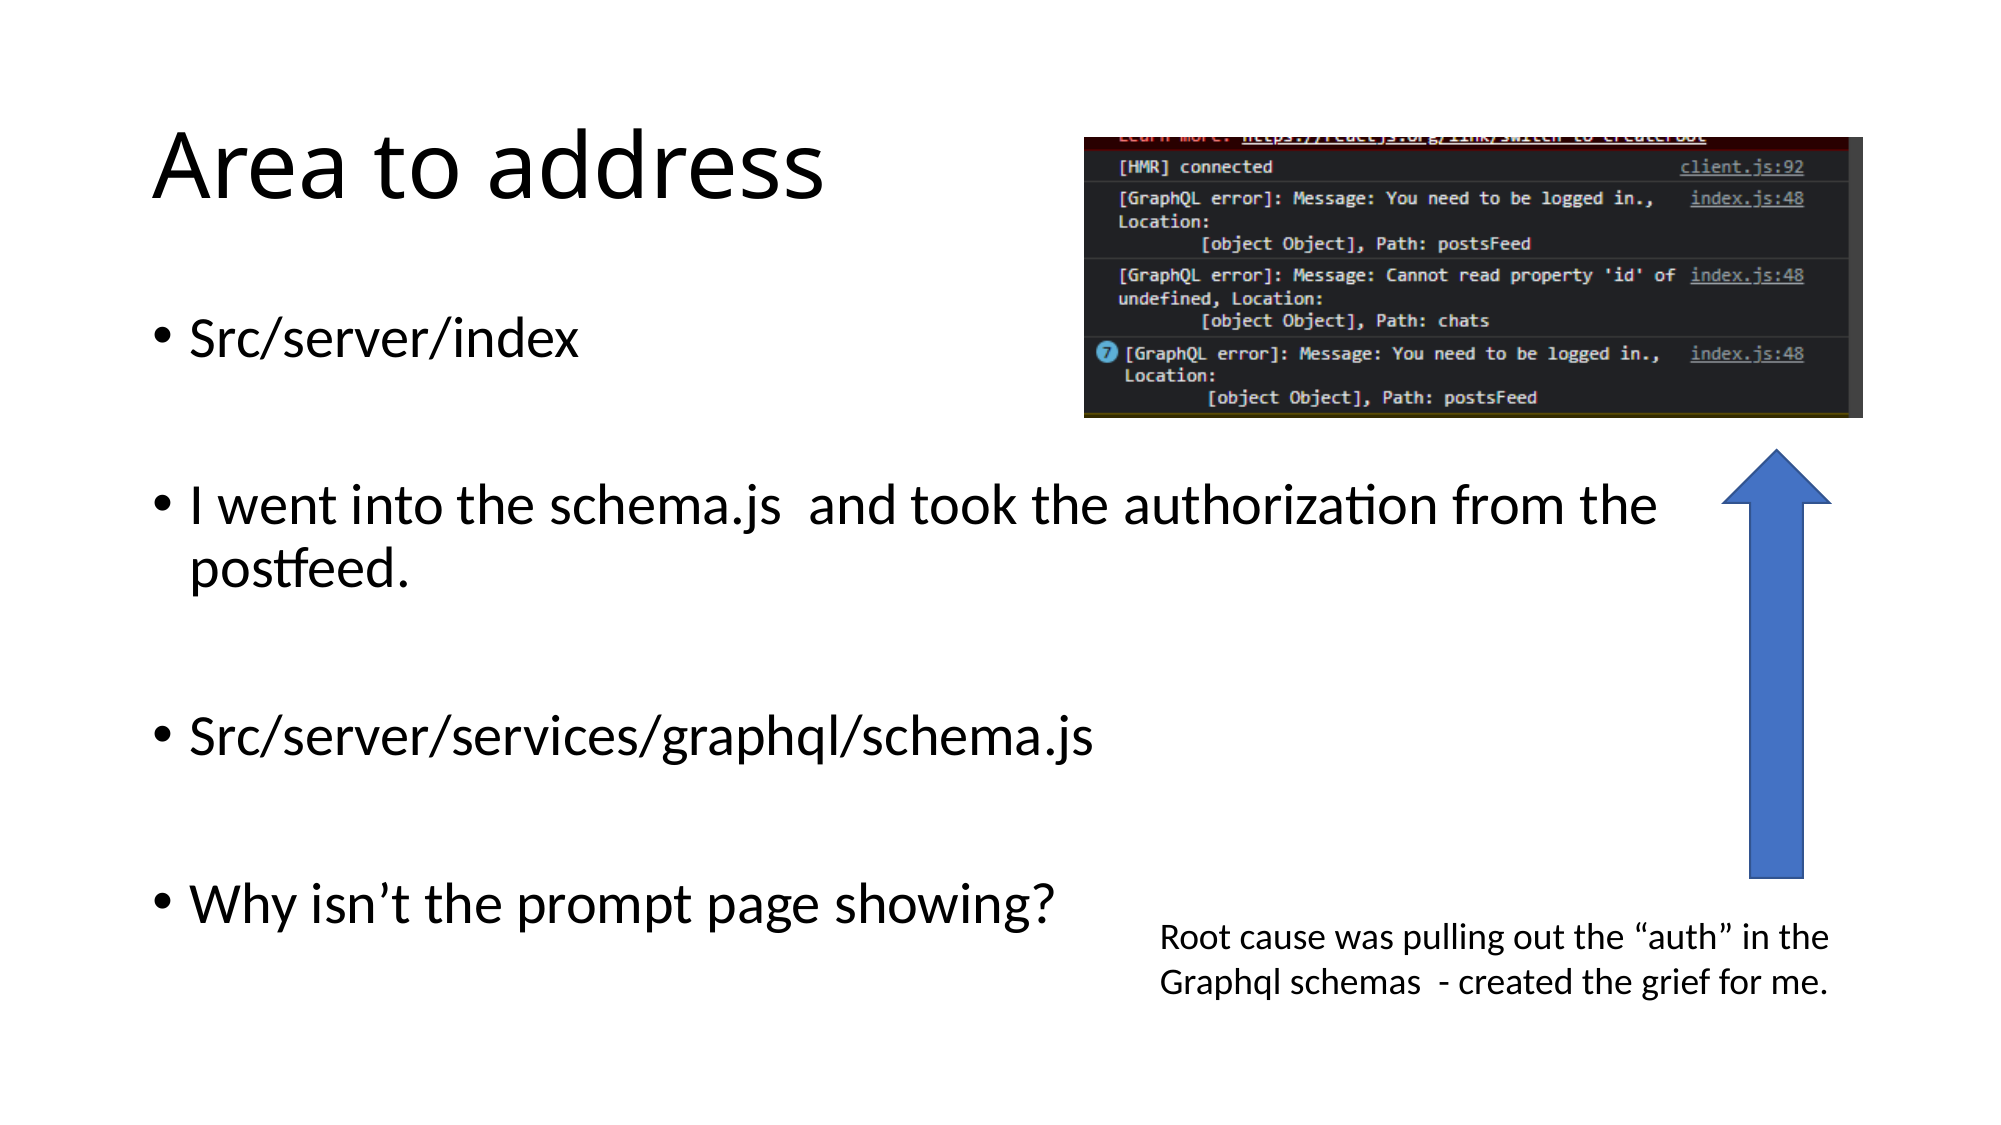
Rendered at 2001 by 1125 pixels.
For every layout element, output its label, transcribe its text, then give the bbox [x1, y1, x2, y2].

title Area to address [137, 59, 1863, 278]
text_box Root cause was pulling out the “auth” in the Graphql schemas - created the grief for me. [1145, 904, 1855, 1010]
picture [1084, 137, 1863, 418]
text_box [1721, 448, 1832, 879]
list Src/server/index I went into the schema.js and took the authorization from the postfeed. Src/server/services/graphql/schema.js Why isn’t the prompt page showing? [137, 299, 1863, 1014]
